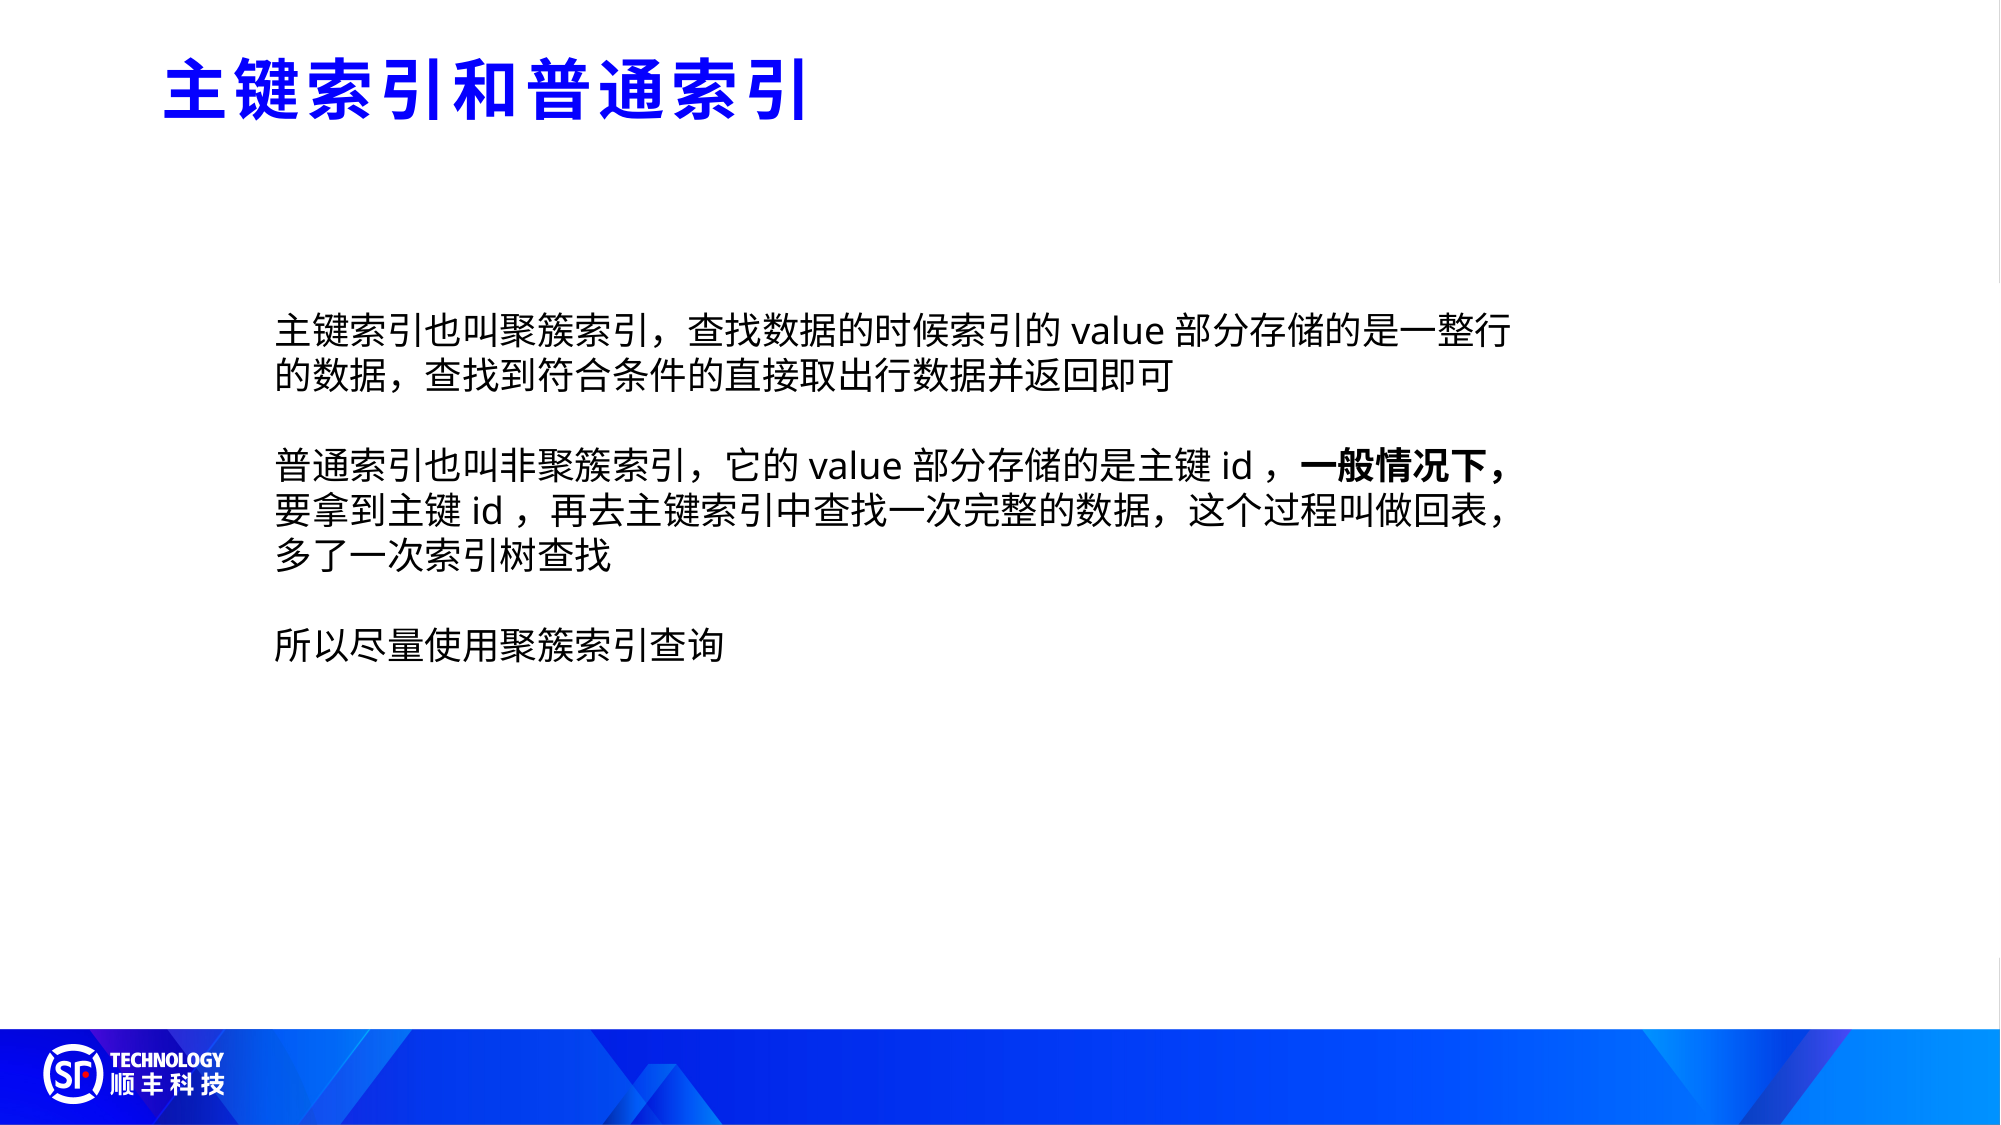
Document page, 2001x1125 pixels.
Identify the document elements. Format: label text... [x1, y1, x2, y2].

picture [0, 0, 2000, 1125]
text_box 主键索引也叫聚簇索引，查找数据的时候索引的value部分存储的是一整行的数据，查找到符合条件的直接取出行数据并返回即可 普通索引也叫非聚簇索引，它的value部分存储的是主键id，一般情况下，要拿到主键id，再去主键索引中查找一次完整的数据，这个过程叫做回表，多了一次索引树查找 所以尽量使用聚簇索引查询 [185, 299, 1547, 675]
text_box 主键索引和普通索引 [146, 41, 1103, 136]
